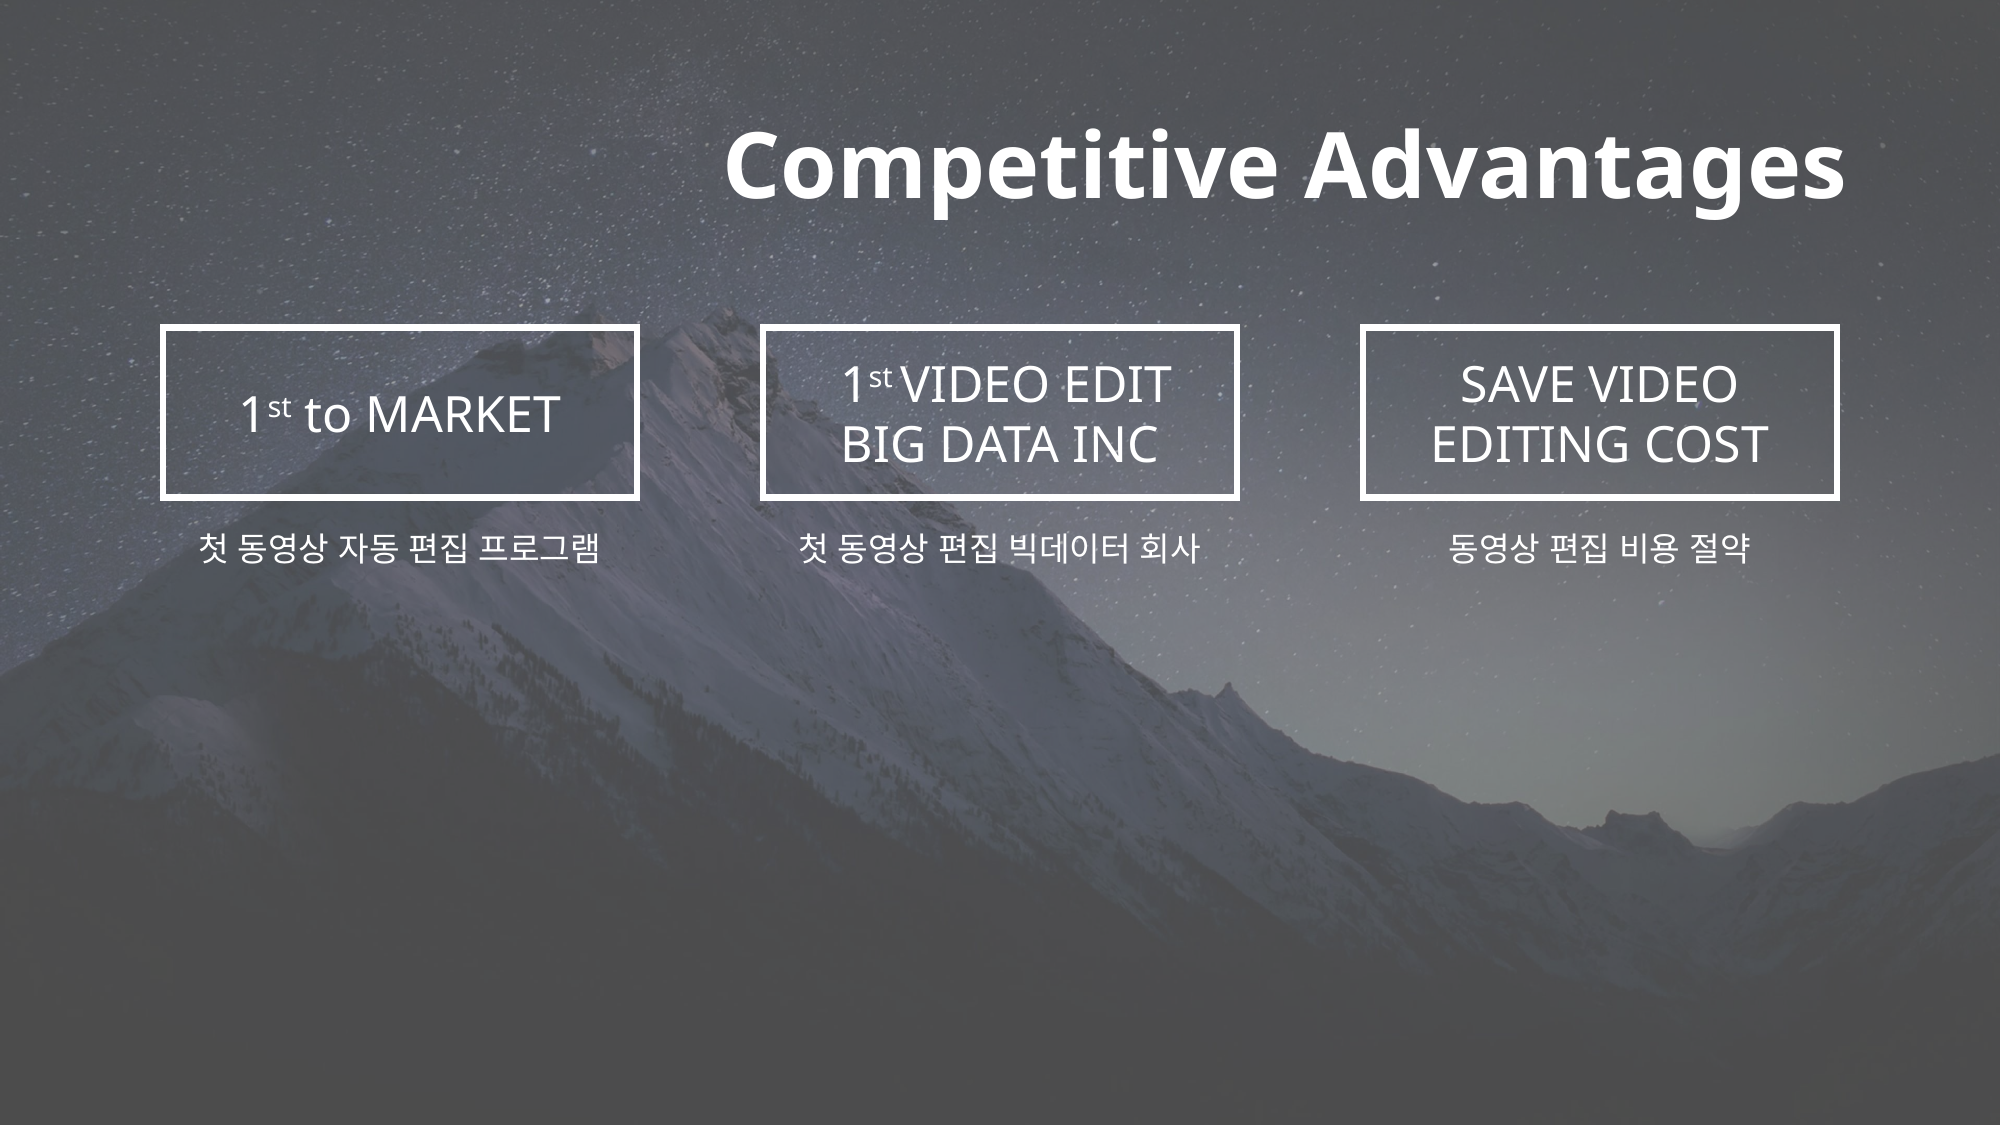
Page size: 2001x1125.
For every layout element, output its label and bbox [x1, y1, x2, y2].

text_box [763, 327, 1237, 577]
text_box [163, 327, 637, 577]
text_box [1363, 327, 1837, 577]
text_box [0, 0, 2000, 1125]
